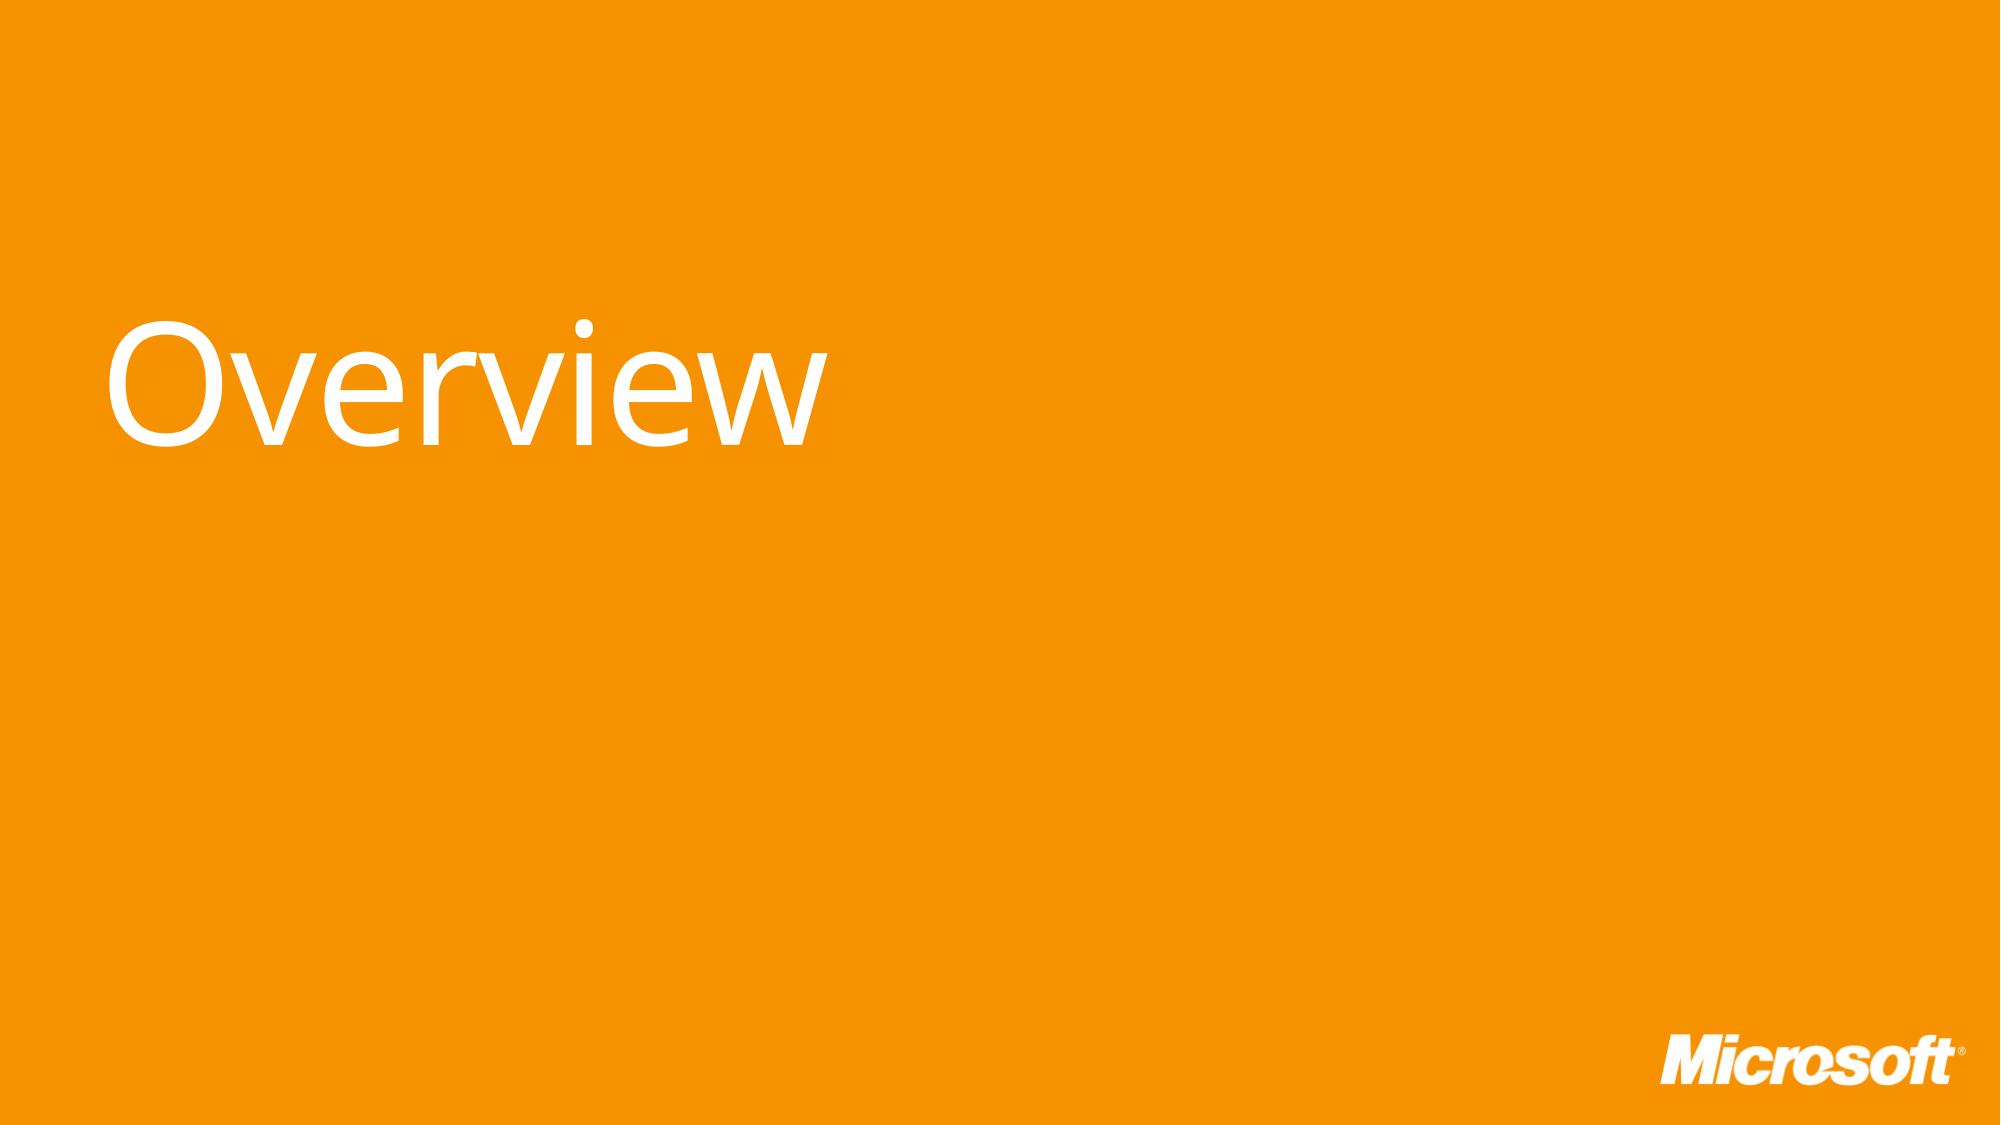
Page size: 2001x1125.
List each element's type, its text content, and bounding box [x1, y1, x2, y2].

picture [1660, 1034, 1968, 1087]
list Overview [84, 290, 1927, 490]
